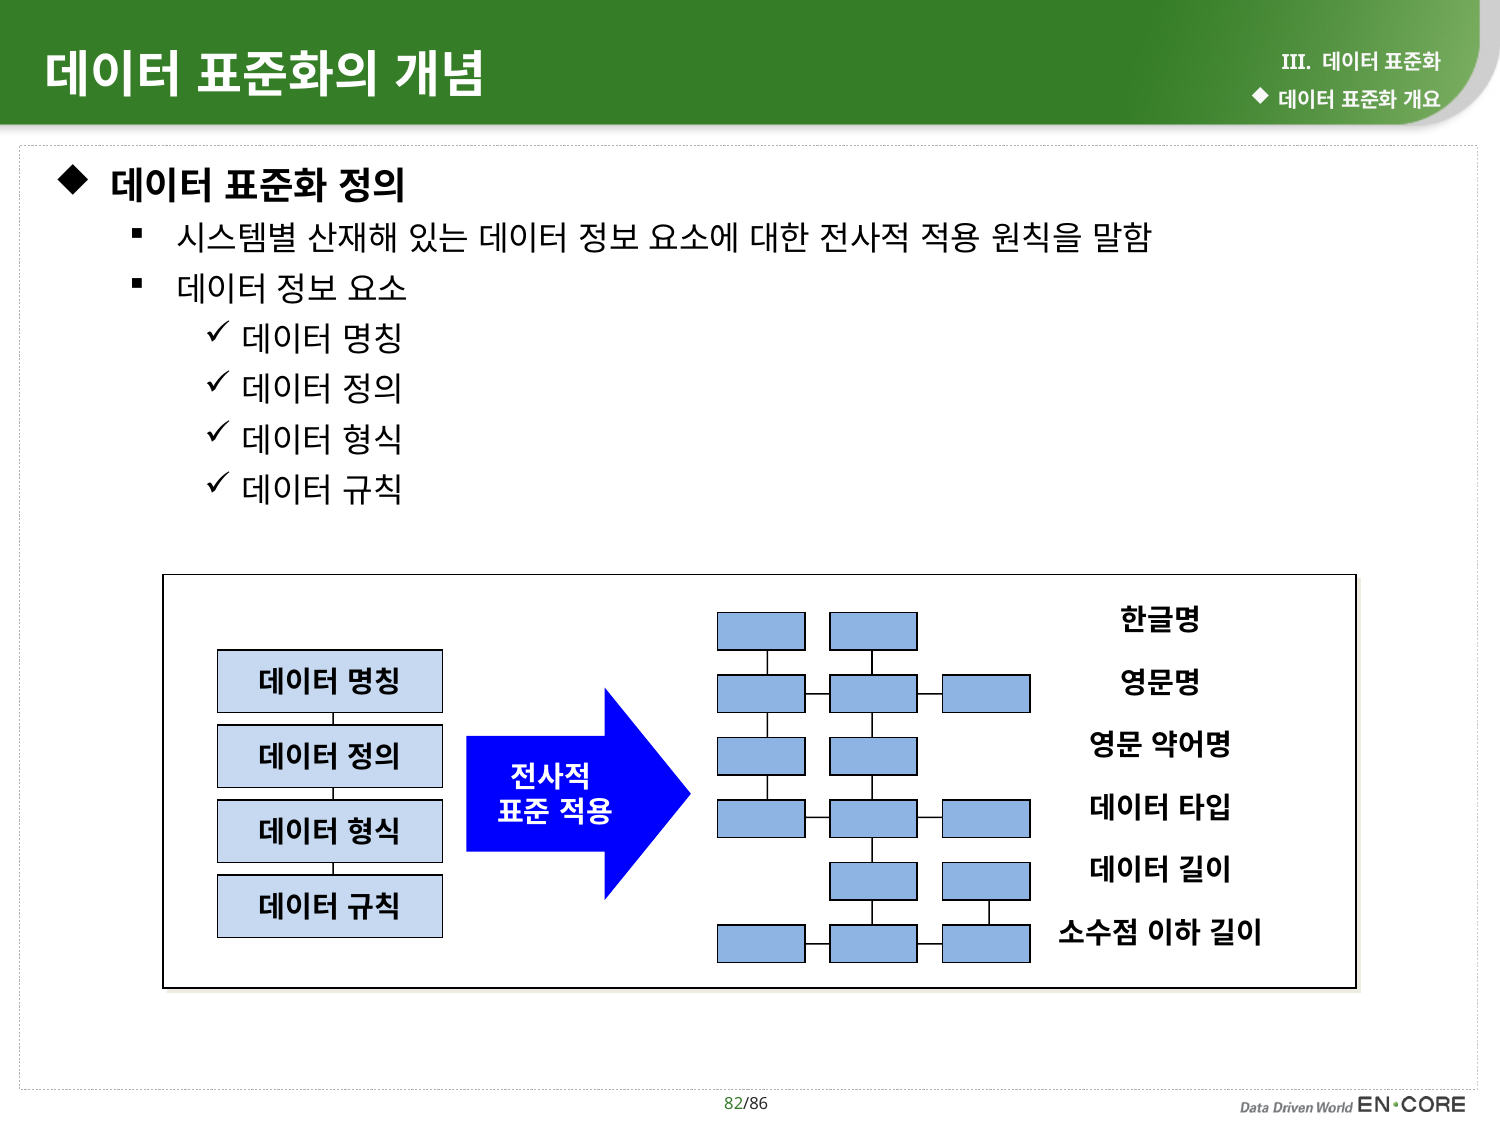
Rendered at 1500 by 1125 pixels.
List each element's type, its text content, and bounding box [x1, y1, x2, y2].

text_box 데이터 명칭 [217, 650, 443, 713]
text_box 데이터 길이 [1092, 850, 1230, 888]
text_box III. 데이터 표준화 데이터 표준화 개요 [1163, 19, 1457, 130]
text_box 데이터 규칙 [217, 875, 443, 938]
title 데이터 표준화의 개념 [29, 19, 1163, 126]
picture [0, 0, 1500, 1125]
text_box 한글명 [1092, 600, 1230, 638]
text_box 데이터 표준화 정의 시스템별 산재해 있는 데이터 정보 요소에 대한 전사적 적용 원칙을 말함 데이터 정보 요소 데이터 명칭 데이터 정의 데이터 형식 데이터 규칙 [39, 155, 1477, 994]
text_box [717, 612, 1031, 963]
text_box [162, 574, 1356, 988]
text_box 데이터 타입 [1092, 787, 1230, 826]
text_box 영문 약어명 [1092, 725, 1230, 763]
text_box 데이터 형식 [217, 800, 443, 863]
text_box 데이터 정의 [217, 725, 443, 788]
text_box 영문명 [1092, 662, 1230, 701]
text_box 소수점 이하 길이 [1092, 912, 1230, 951]
text_box 전사적 표준 적용 [466, 687, 691, 901]
